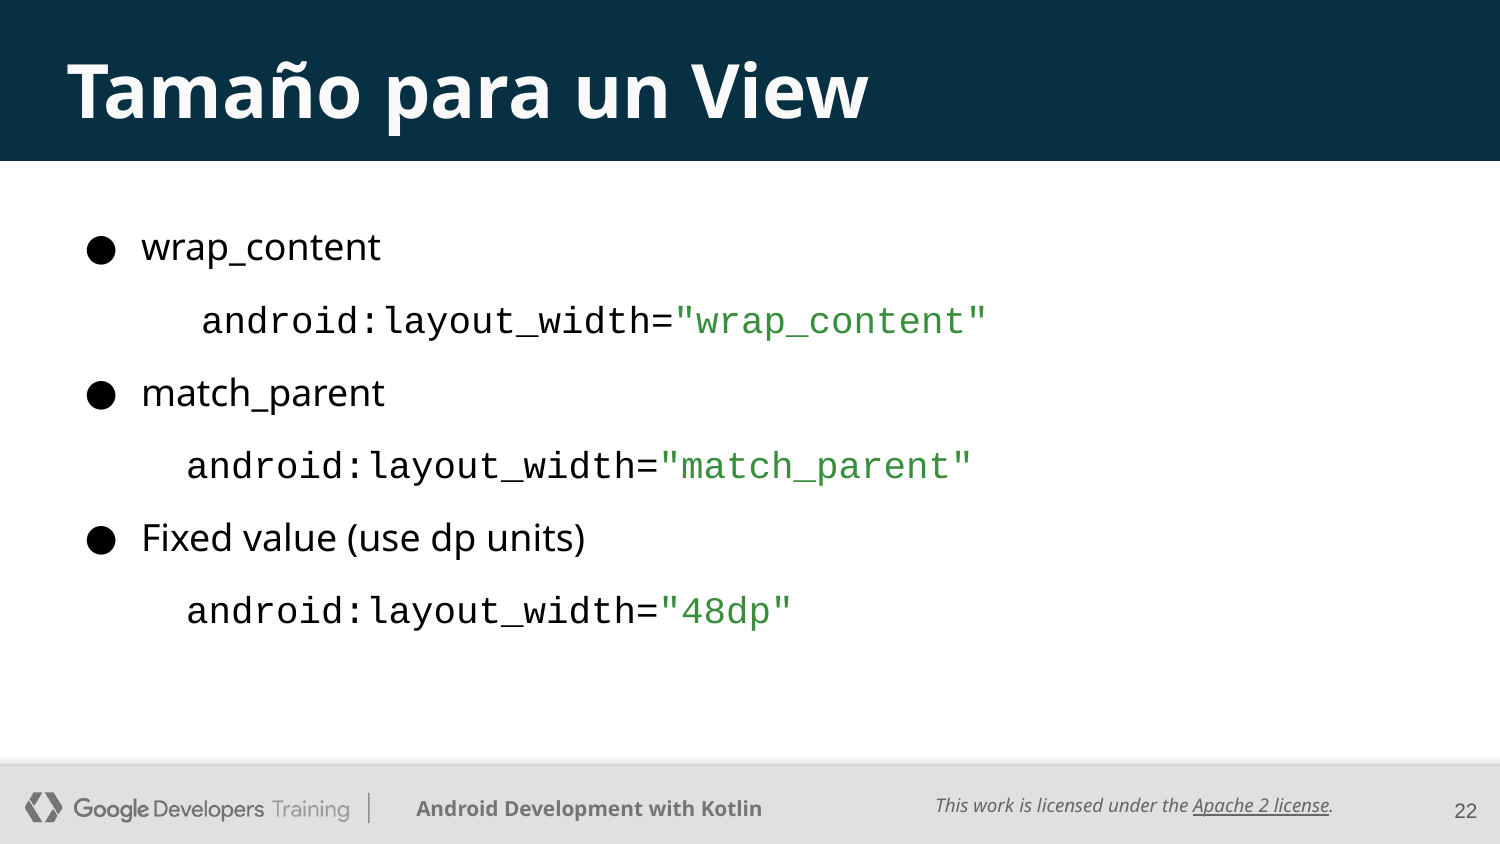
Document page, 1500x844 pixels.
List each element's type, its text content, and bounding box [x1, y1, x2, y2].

slide_number 22 [1402, 777, 1493, 842]
picture [0, 161, 1500, 844]
list wrap_content android:layout_width="wrap_content" match_parent android:layout_width="match_parent" Fixed value (use dp units) android:layout_width="48dp" [51, 201, 1449, 726]
title Tamaño para un View [51, 28, 1449, 122]
